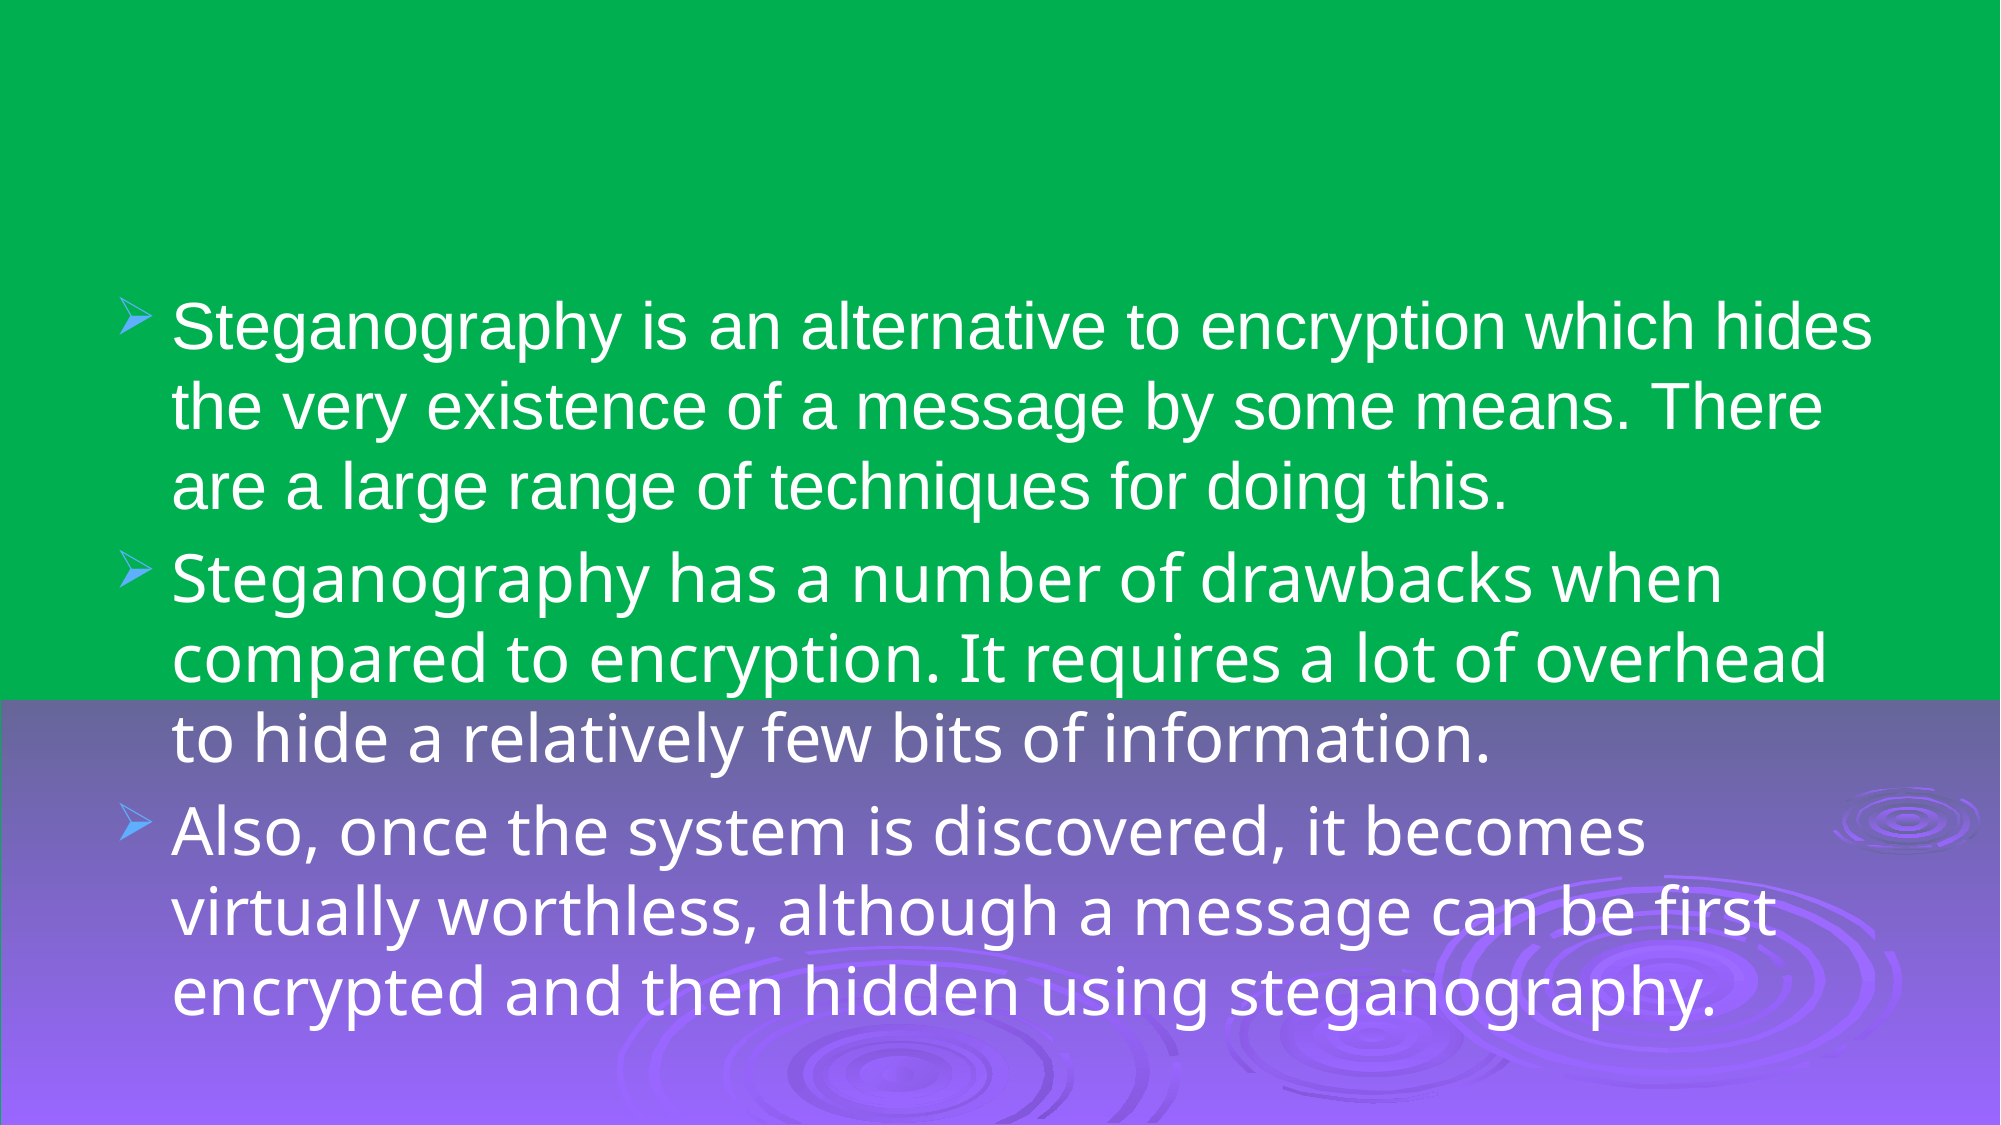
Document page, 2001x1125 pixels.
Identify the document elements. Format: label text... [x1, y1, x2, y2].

list Steganography is an alternative to encryption which hides the very existence of a message by some means. There are a large range of techniques for doing this. Steganography has a number of drawbacks when compared to encryption. It requires a lot of overhead to hide a relatively few bits of information. Also, once the system is discovered, it becomes virtually worthless, although a message can be first encrypted and then hidden using steganography. [99, 275, 1900, 1006]
